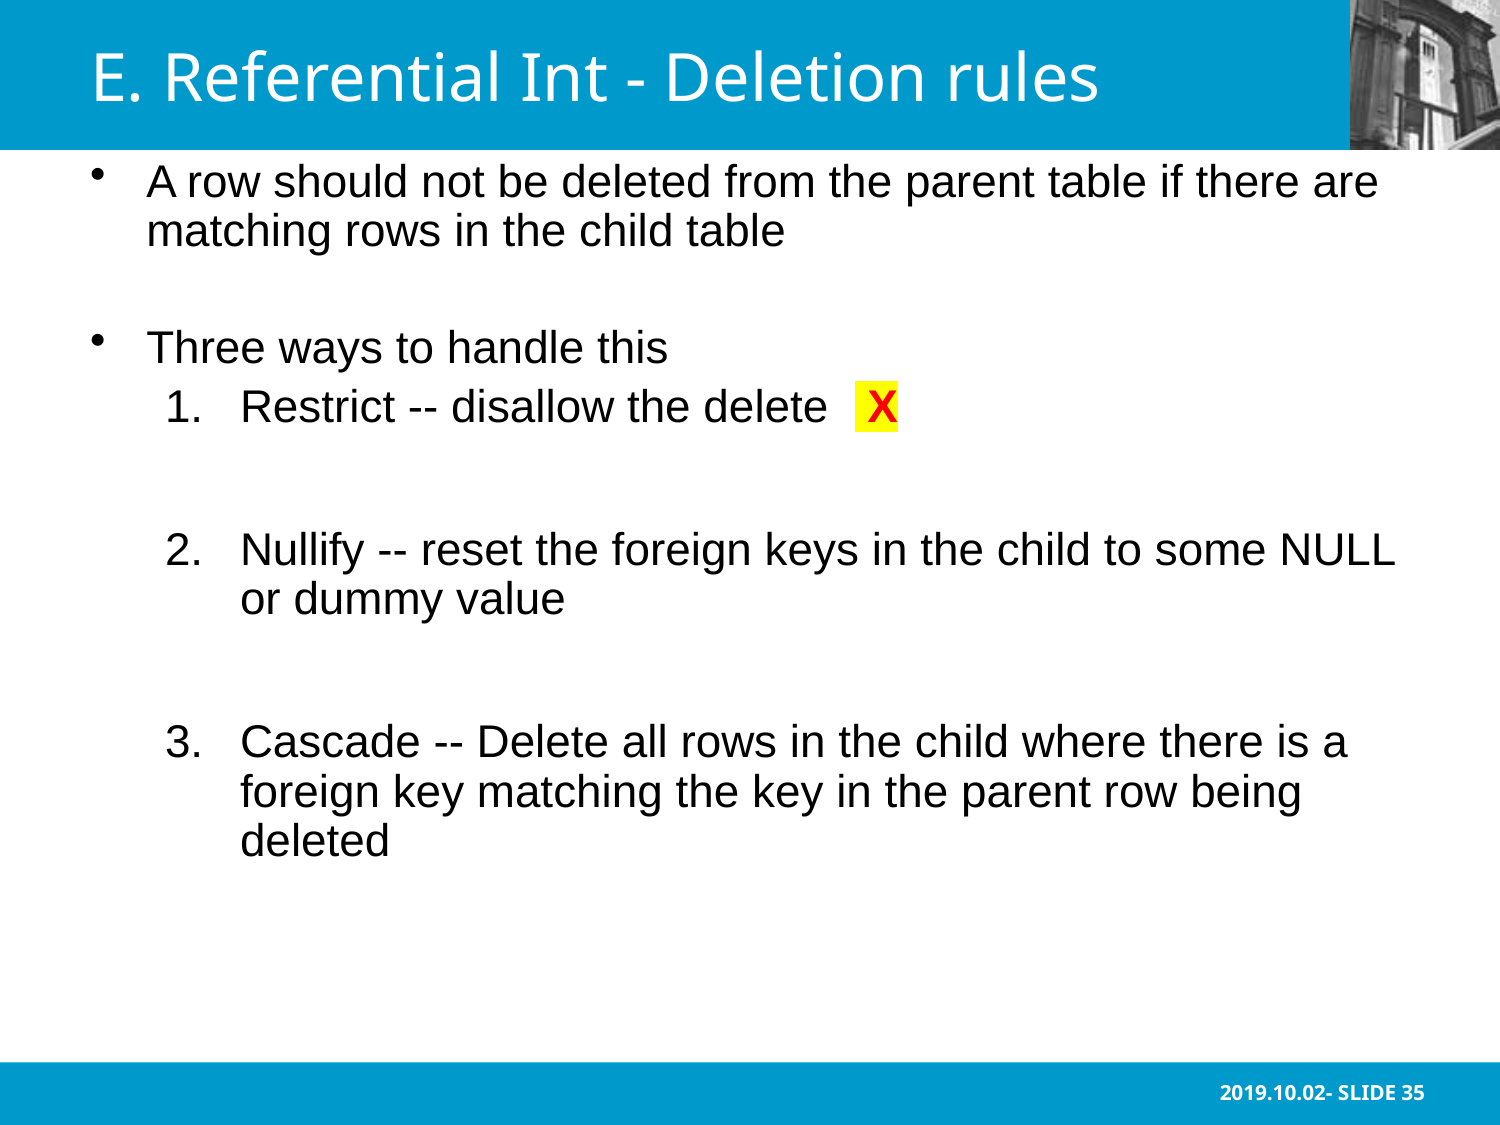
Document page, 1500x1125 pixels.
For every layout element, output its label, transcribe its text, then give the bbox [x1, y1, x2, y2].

picture [1351, 0, 1500, 150]
list A row should not be deleted from the parent table if there are matching rows in the child table Three ways to handle this Restrict -- disallow the delete X Nullify -- reset the foreign keys in the child to some NULL or dummy value Cascade -- Delete all rows in the child where there is a foreign key matching the key in the parent row being deleted [75, 149, 1425, 963]
title E. Referential Int - Deletion rules [75, 0, 1350, 149]
